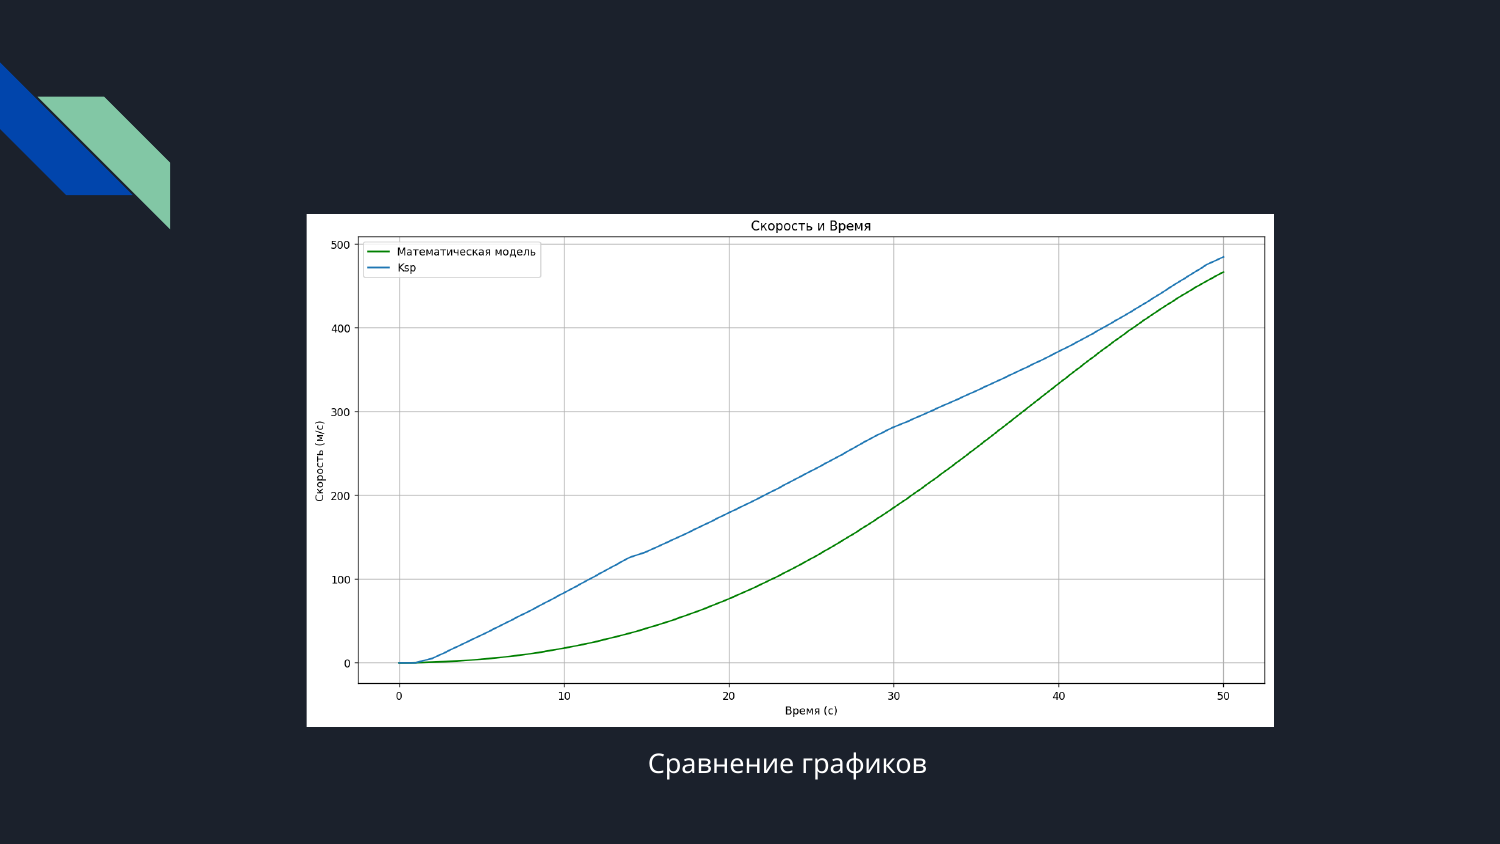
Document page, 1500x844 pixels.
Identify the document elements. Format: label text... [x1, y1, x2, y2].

list Сравнение графиков [632, 727, 1500, 844]
picture [306, 214, 1274, 728]
